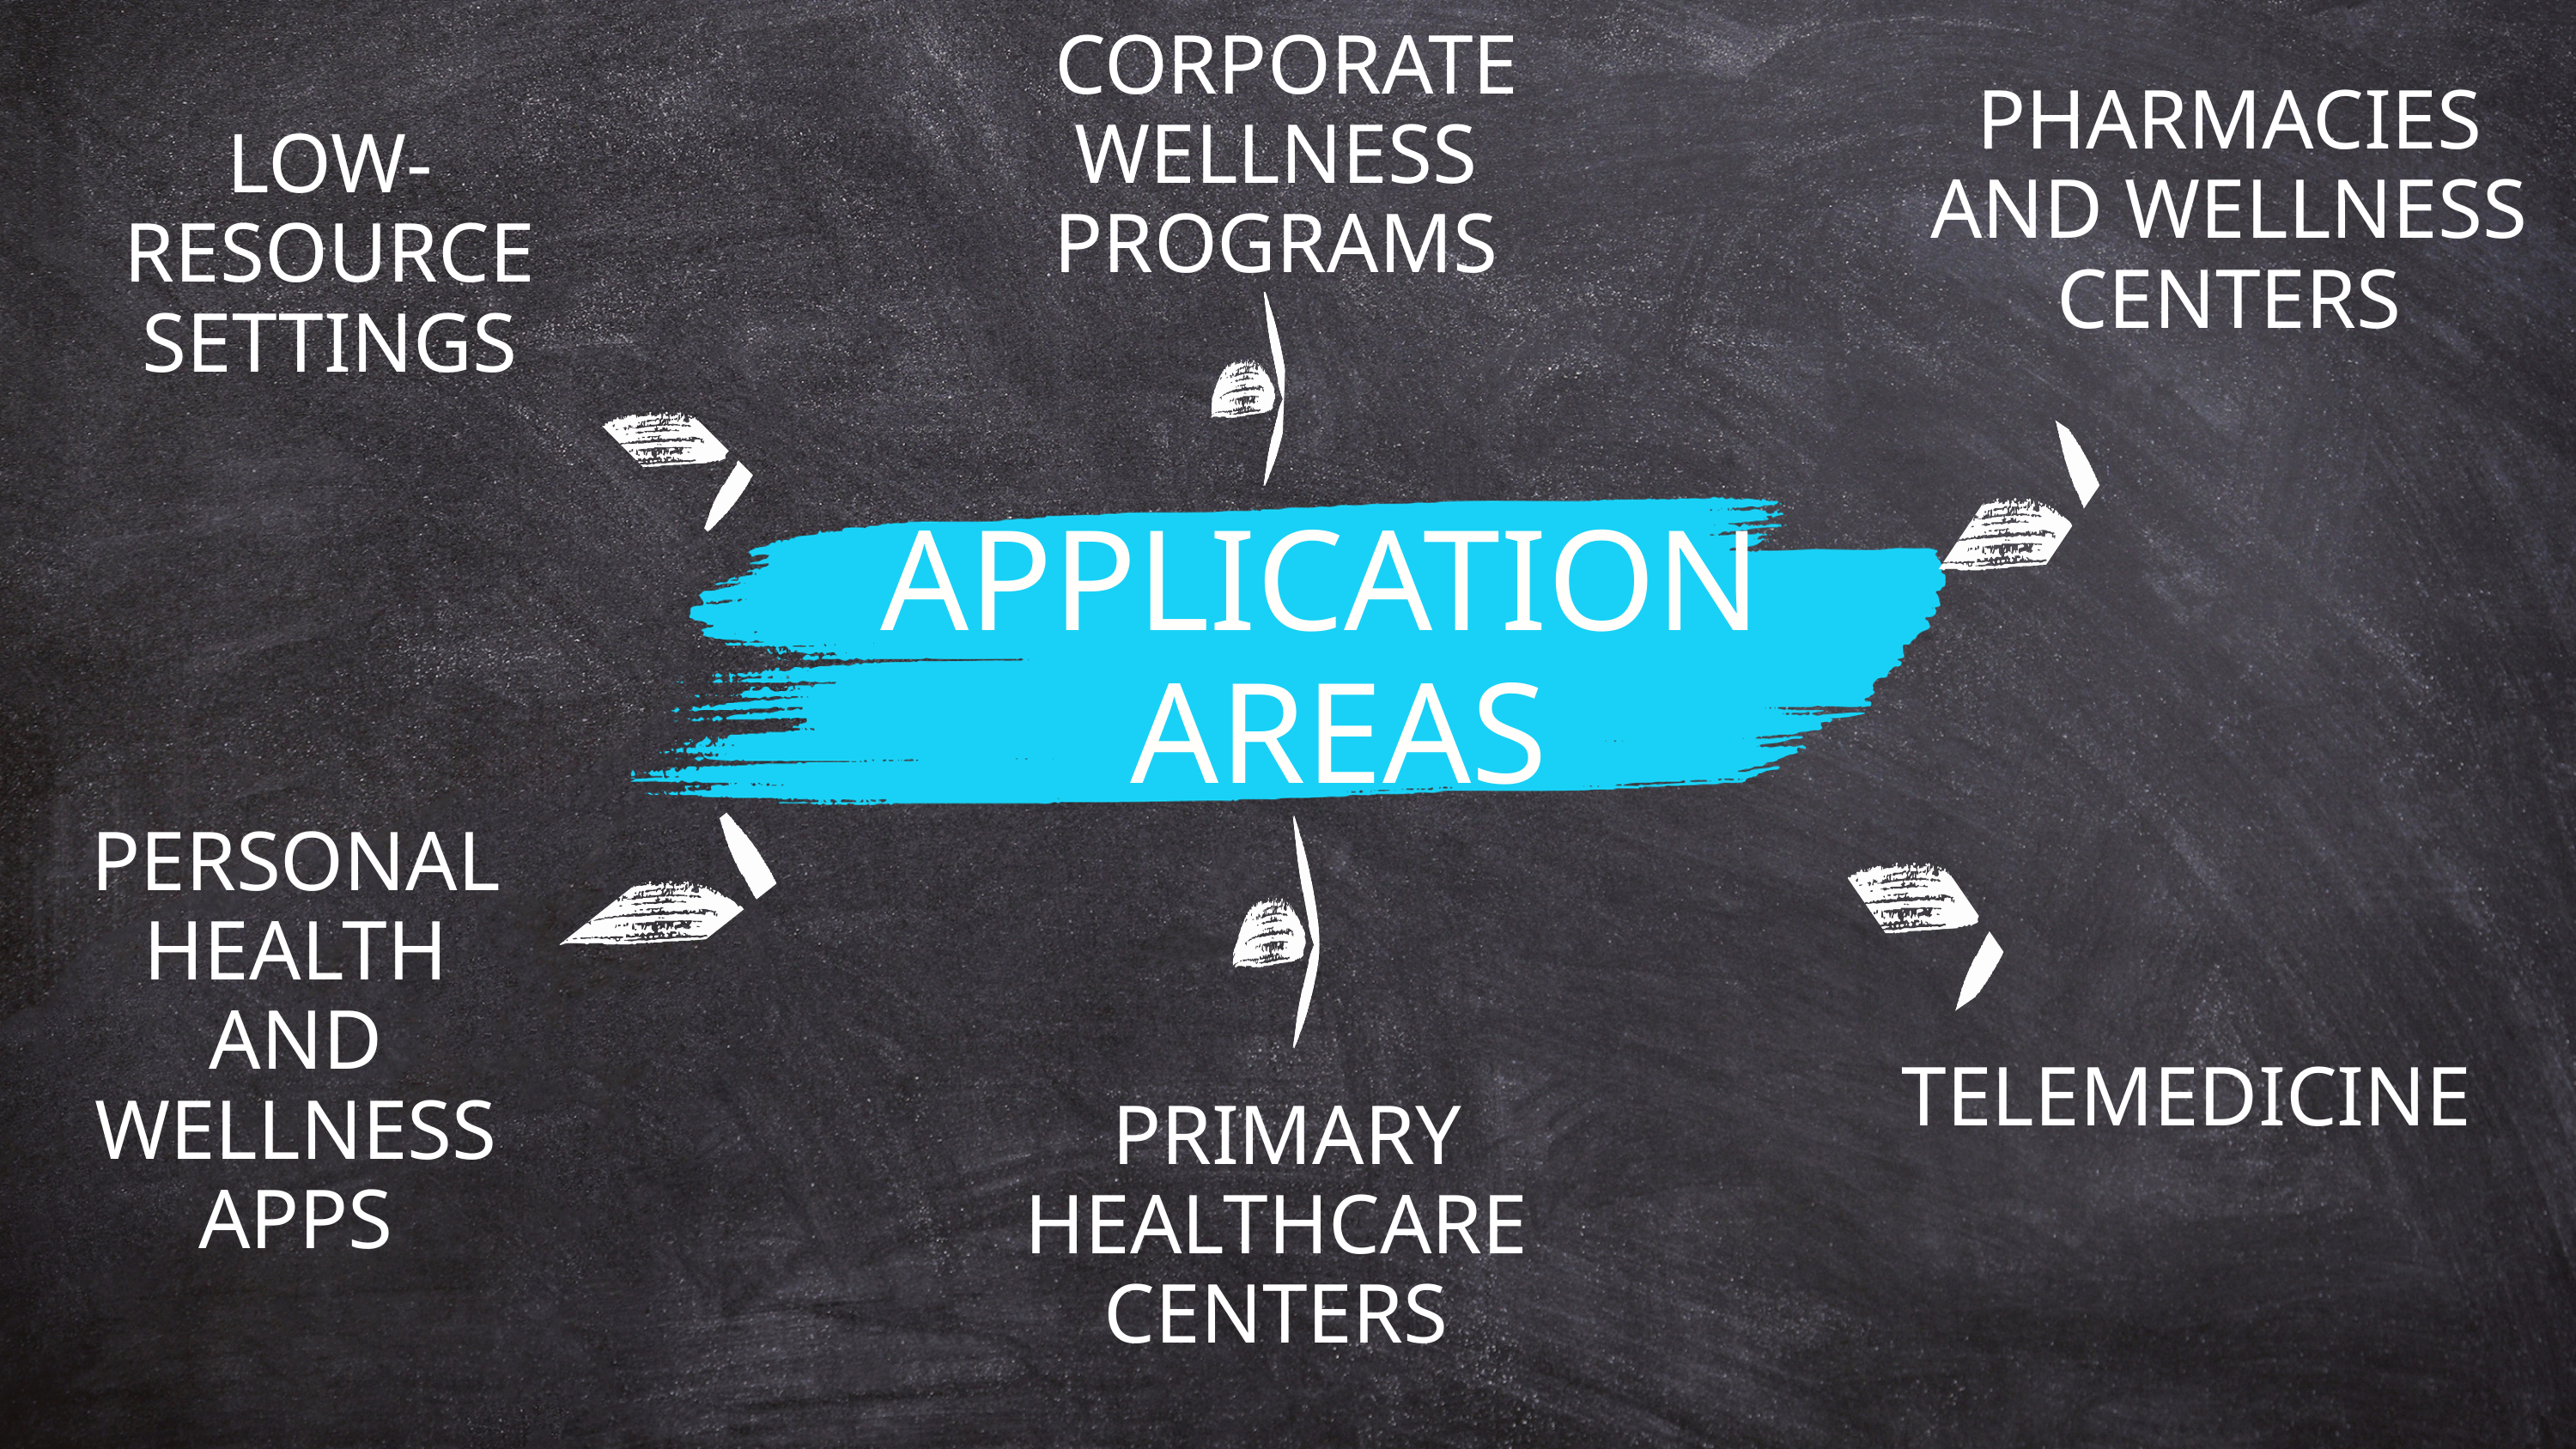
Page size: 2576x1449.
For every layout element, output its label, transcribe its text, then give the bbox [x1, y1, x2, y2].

text_box PHARMACIES AND WELLNESS CENTERS [1913, 76, 2545, 345]
text_box [1232, 815, 1320, 1049]
text_box [1913, 412, 2117, 655]
text_box [1208, 289, 1288, 487]
text_box [739, 495, 1949, 505]
text_box LOW-RESOURCE SETTINGS [107, 119, 552, 389]
text_box PERSONAL HEALTH AND WELLNESS APPS [74, 816, 519, 1265]
text_box [572, 345, 761, 534]
text_box APPLICATION AREAS [572, 505, 2106, 811]
text_box [627, 495, 679, 505]
text_box [1812, 777, 2016, 1019]
text_box [0, 0, 2576, 1449]
text_box PRIMARY HEALTHCARE CENTERS [960, 1090, 1592, 1360]
text_box TELEMEDICINE [1854, 1052, 2520, 1143]
text_box [551, 805, 789, 1019]
text_box CORPORATE WELLNESS PROGRAMS [930, 20, 1622, 289]
